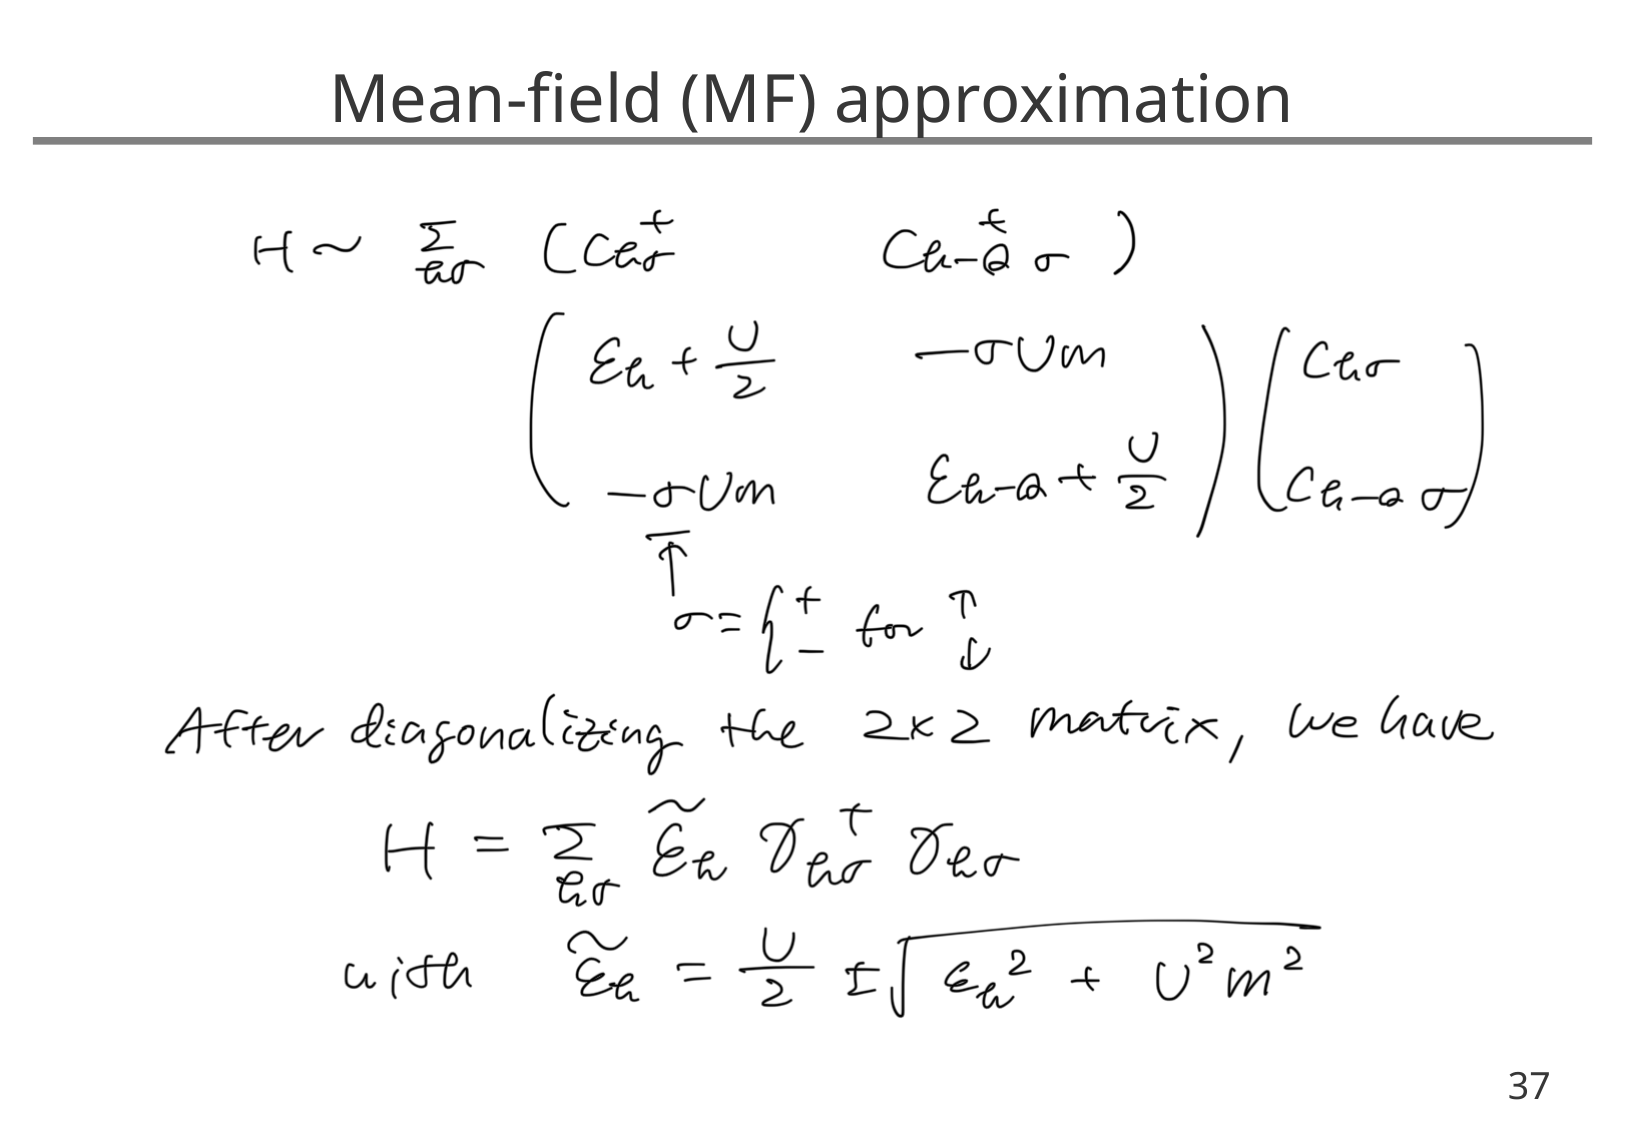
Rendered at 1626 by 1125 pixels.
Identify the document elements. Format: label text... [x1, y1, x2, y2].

slide_number 37 [1462, 1054, 1597, 1107]
title Mean-field (MF) approximation [44, 48, 1581, 130]
picture [44, 182, 1583, 1084]
